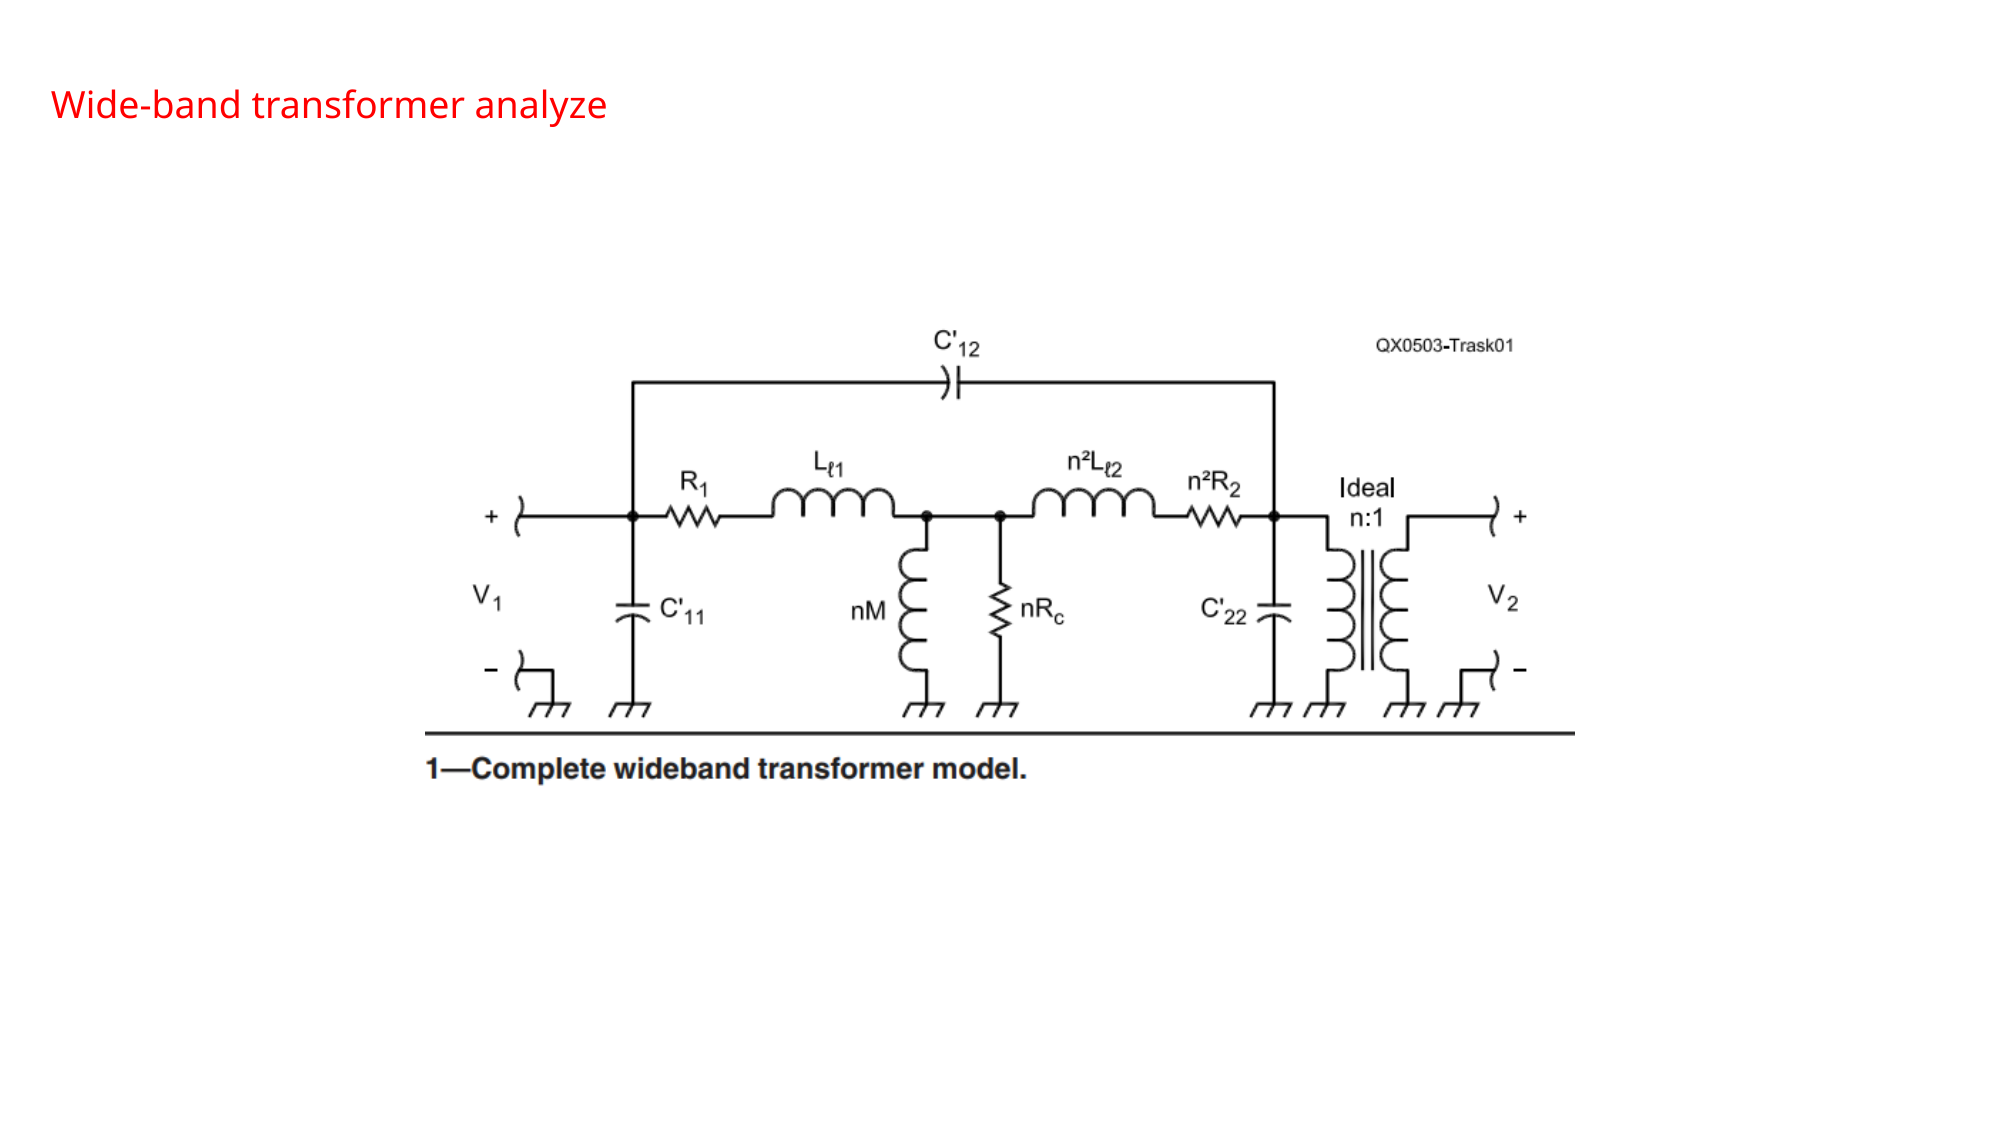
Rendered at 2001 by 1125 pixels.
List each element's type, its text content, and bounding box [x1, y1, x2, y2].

text_box Wide-band transformer analyze [36, 73, 1895, 134]
picture [425, 319, 1575, 806]
